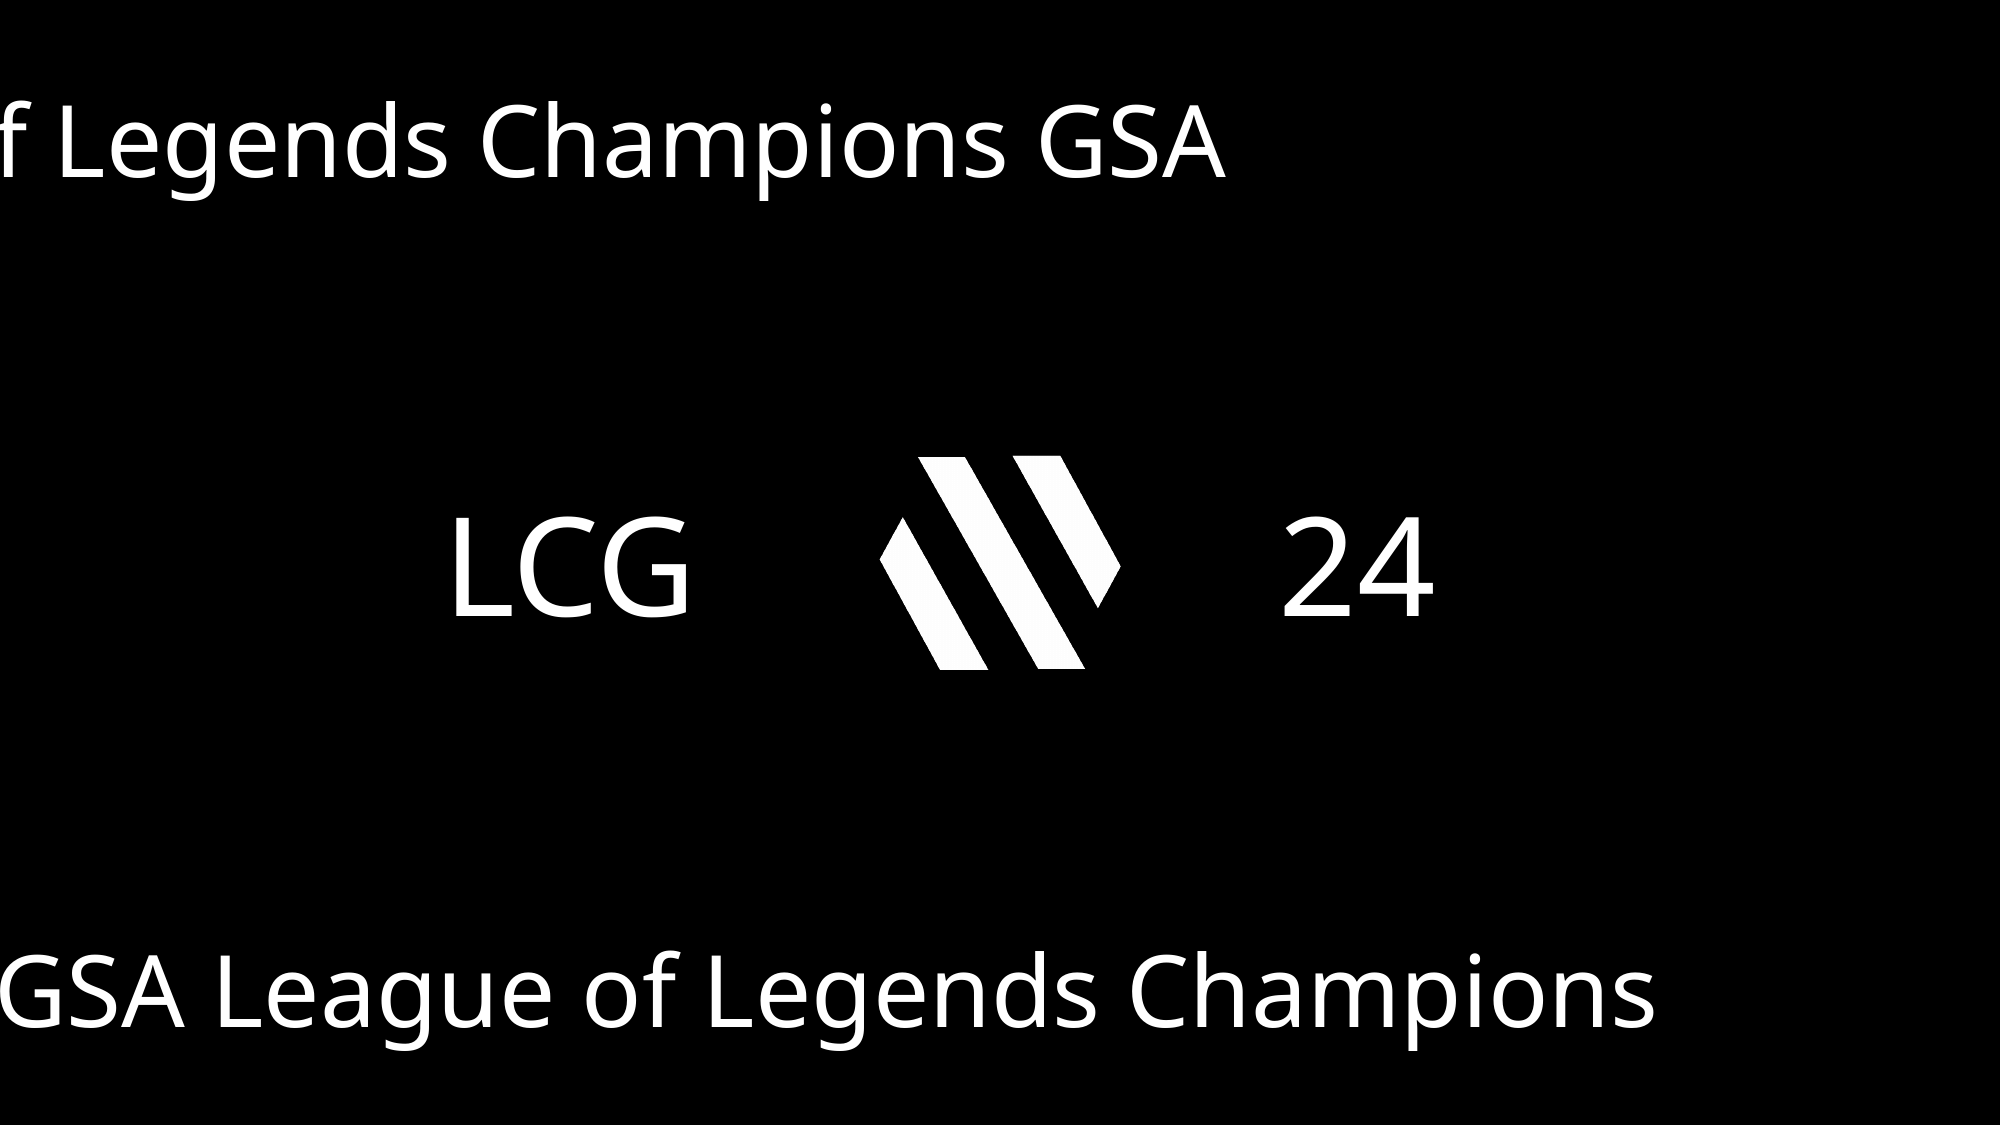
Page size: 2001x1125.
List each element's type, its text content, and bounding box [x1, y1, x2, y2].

text_box 24 [1210, 471, 1504, 652]
text_box s GSA League of Legends Champions [0, 879, 2000, 1096]
picture [879, 454, 1121, 670]
text_box League of Legends Champions GSA [0, 28, 2000, 246]
text_box LCG [351, 471, 789, 652]
